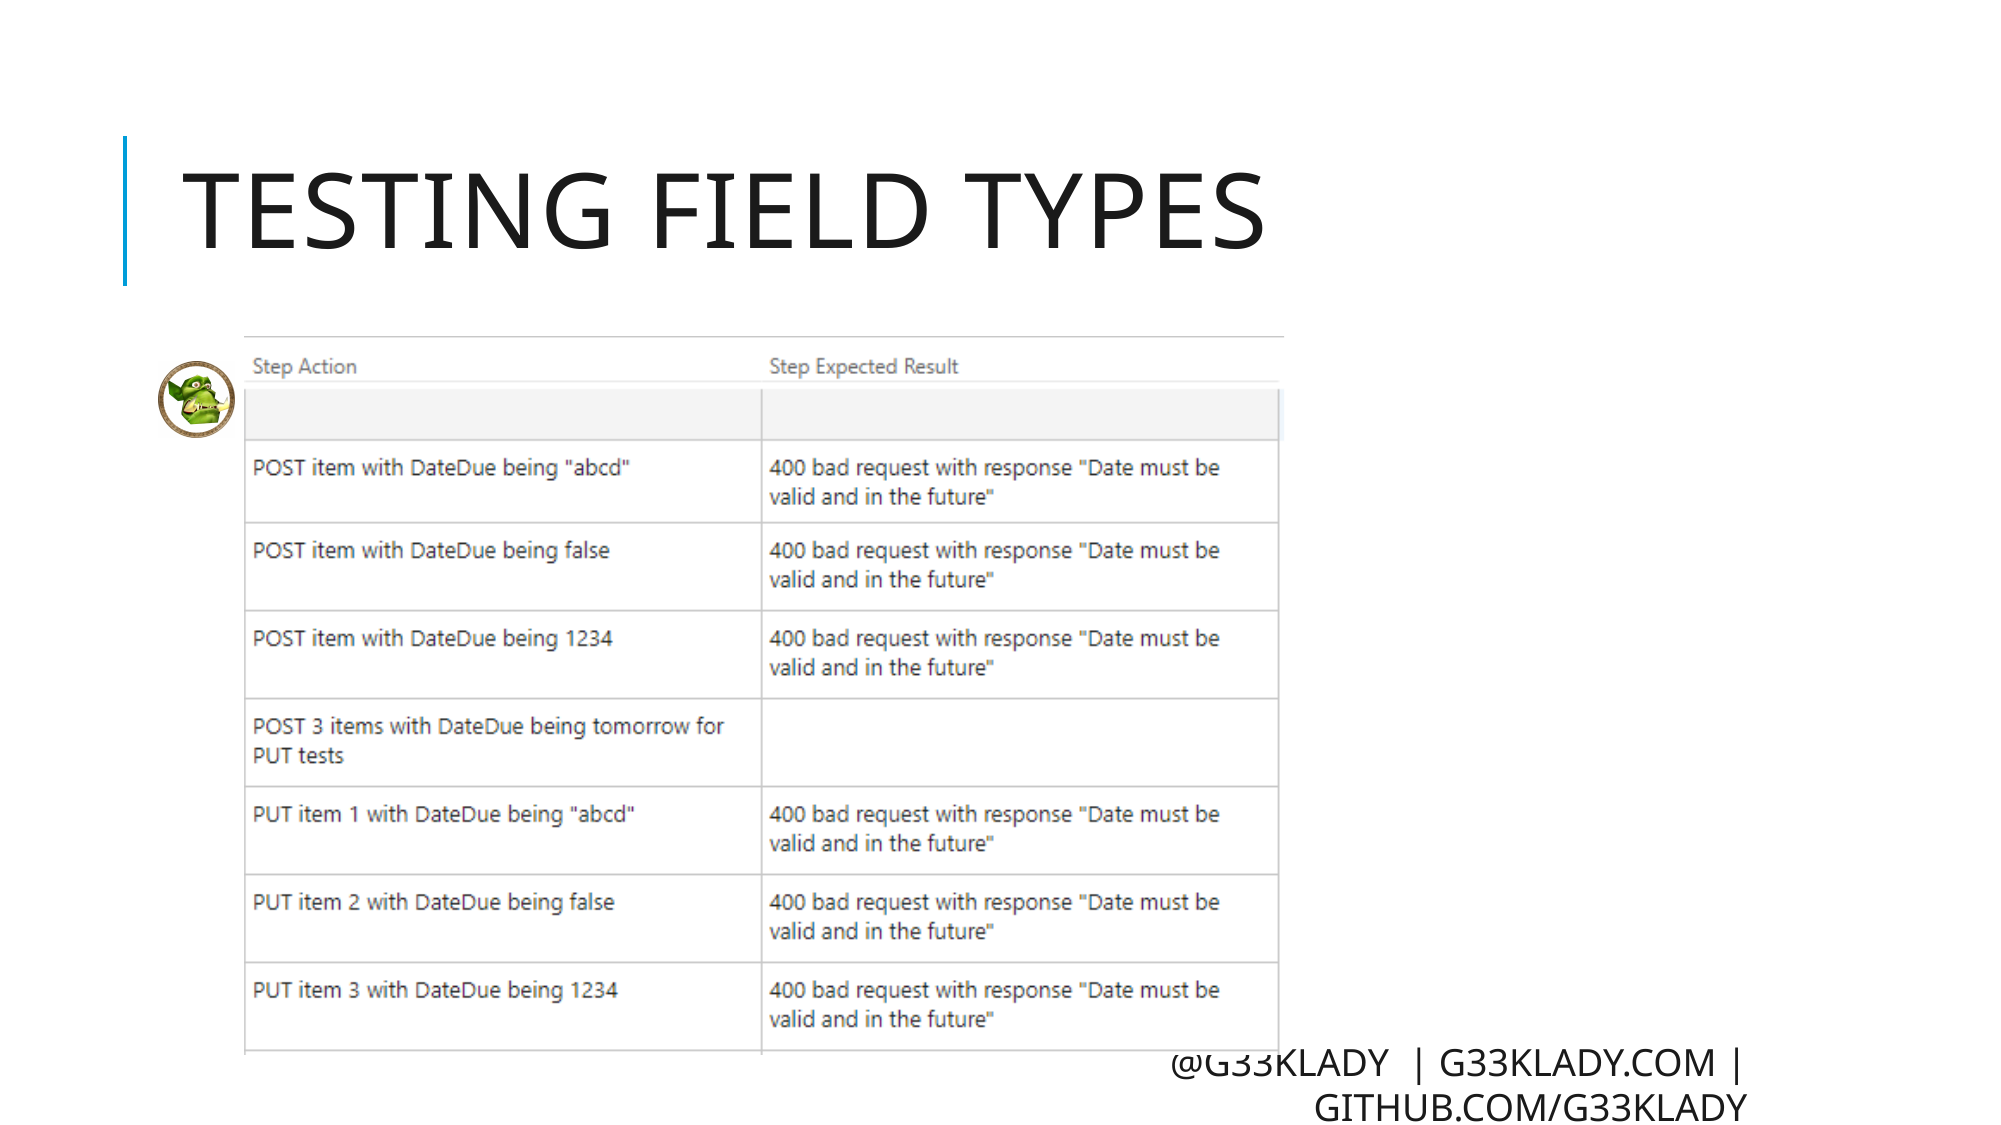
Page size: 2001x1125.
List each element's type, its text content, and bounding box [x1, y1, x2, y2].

picture [157, 361, 235, 438]
footer @g33klady | g33klady.com | github.com/g33klady [794, 1061, 1763, 1107]
picture [243, 336, 1285, 1055]
title Testing field types [168, 96, 1763, 342]
